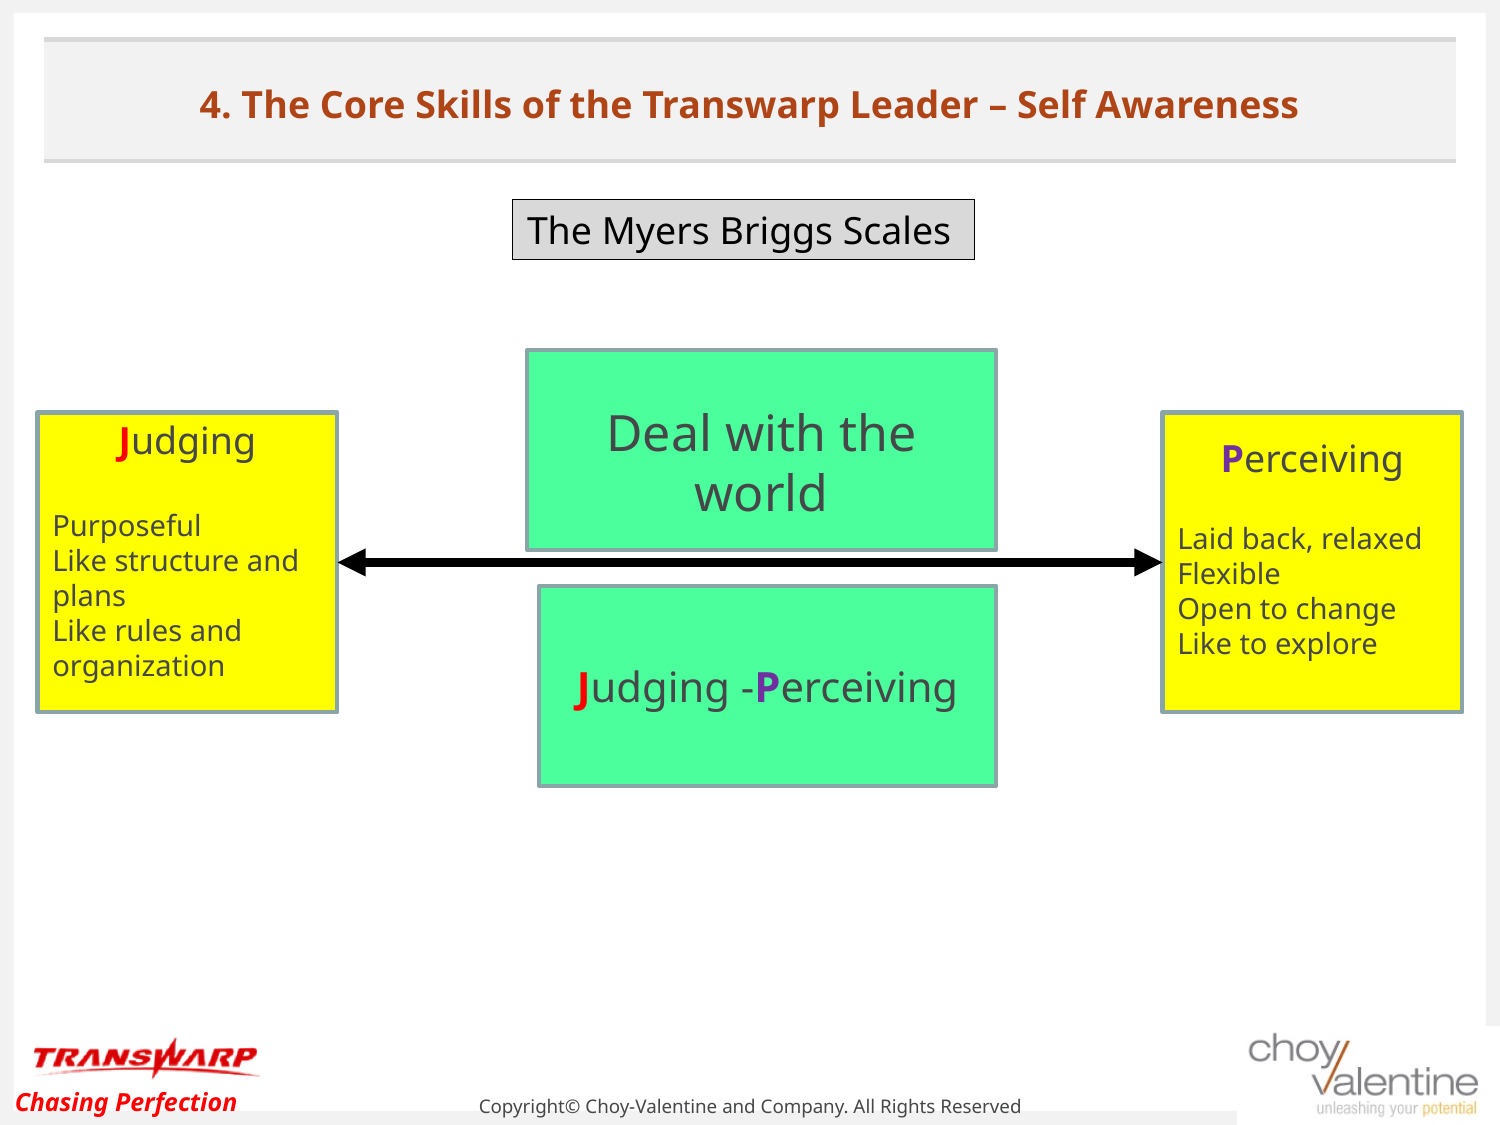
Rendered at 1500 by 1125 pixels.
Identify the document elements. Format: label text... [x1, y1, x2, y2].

text_box Perceiving Laid back, relaxed Flexible Open to change Like to explore [1160, 410, 1464, 714]
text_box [0, 1033, 331, 1125]
text_box Judging -Perceiving [537, 584, 998, 788]
text_box Deal with the world [525, 348, 998, 552]
text_box The Myers Briggs Scales [512, 199, 975, 260]
text_box Judging Purposeful Like structure and plans Like rules and organization [35, 410, 339, 714]
picture [0, 0, 1500, 1125]
title 4. The Core Skills of the Transwarp Leader – Self Awareness [49, 44, 1451, 163]
